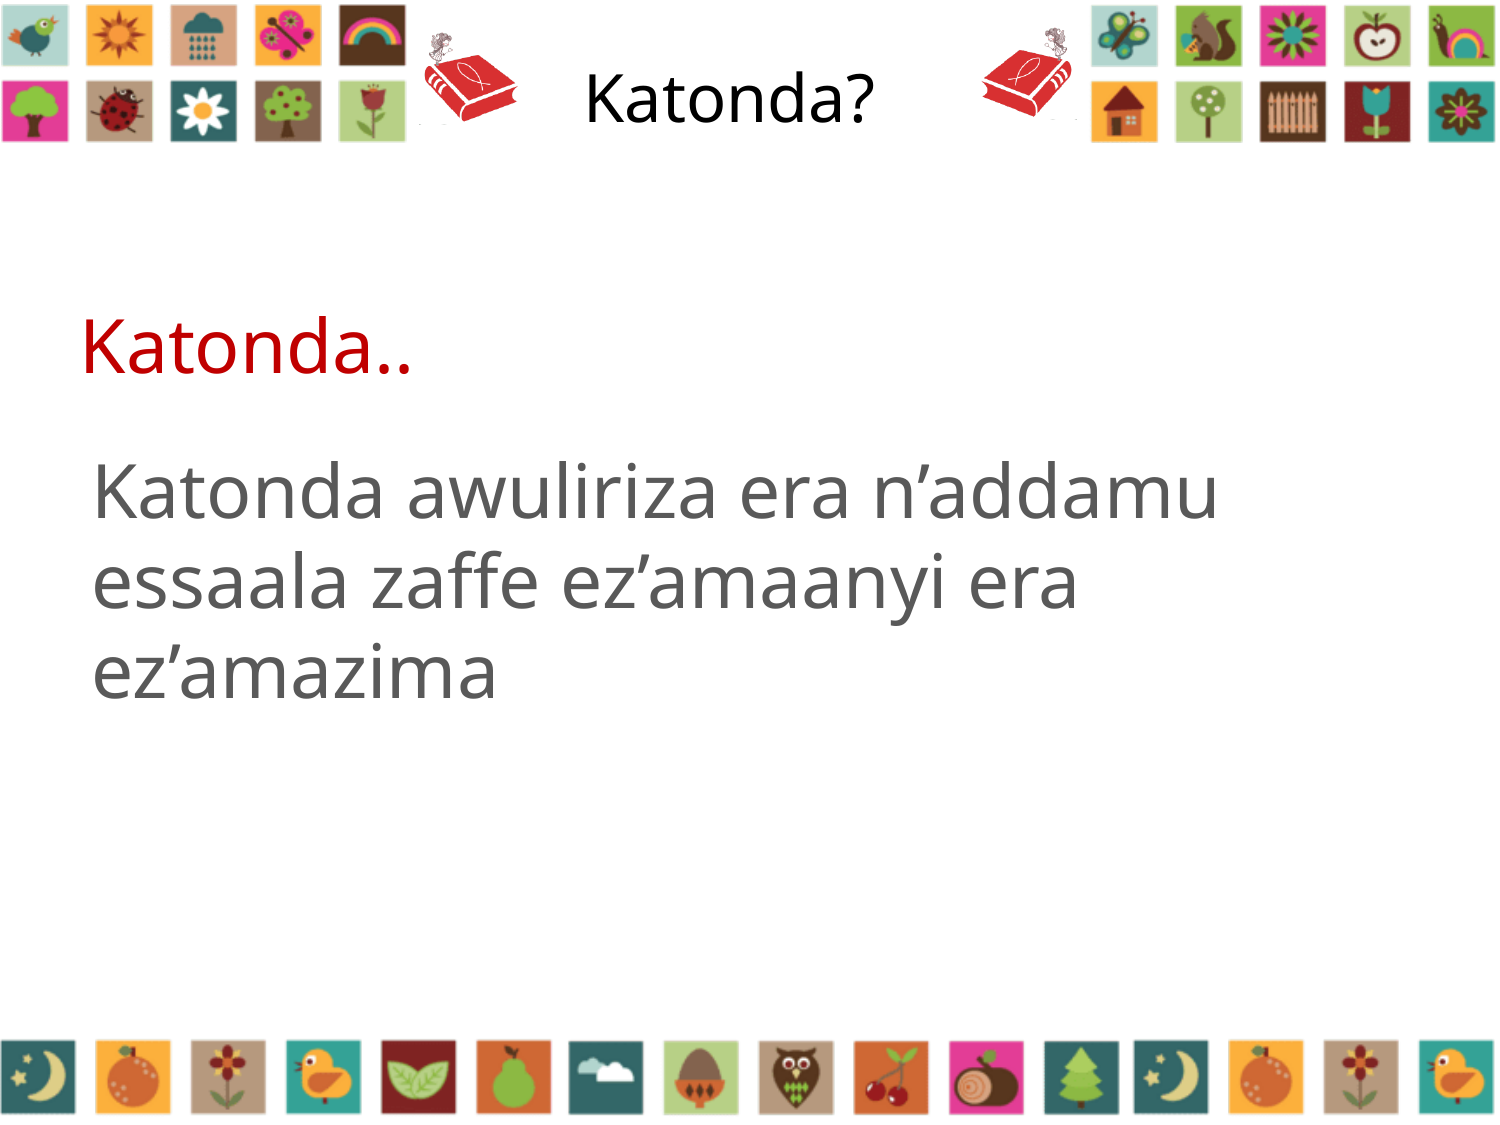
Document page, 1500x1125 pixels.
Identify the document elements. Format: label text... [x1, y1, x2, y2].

text_box Katonda awuliriza era n’addamu essaala zaffe ez’amaanyi era ez’amazima [76, 436, 1424, 722]
picture [0, 3, 550, 150]
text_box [0, 1028, 1500, 1118]
text_box Katonda.. [64, 290, 1412, 396]
text_box Katonda? [425, 48, 1071, 144]
picture [950, 3, 1500, 150]
